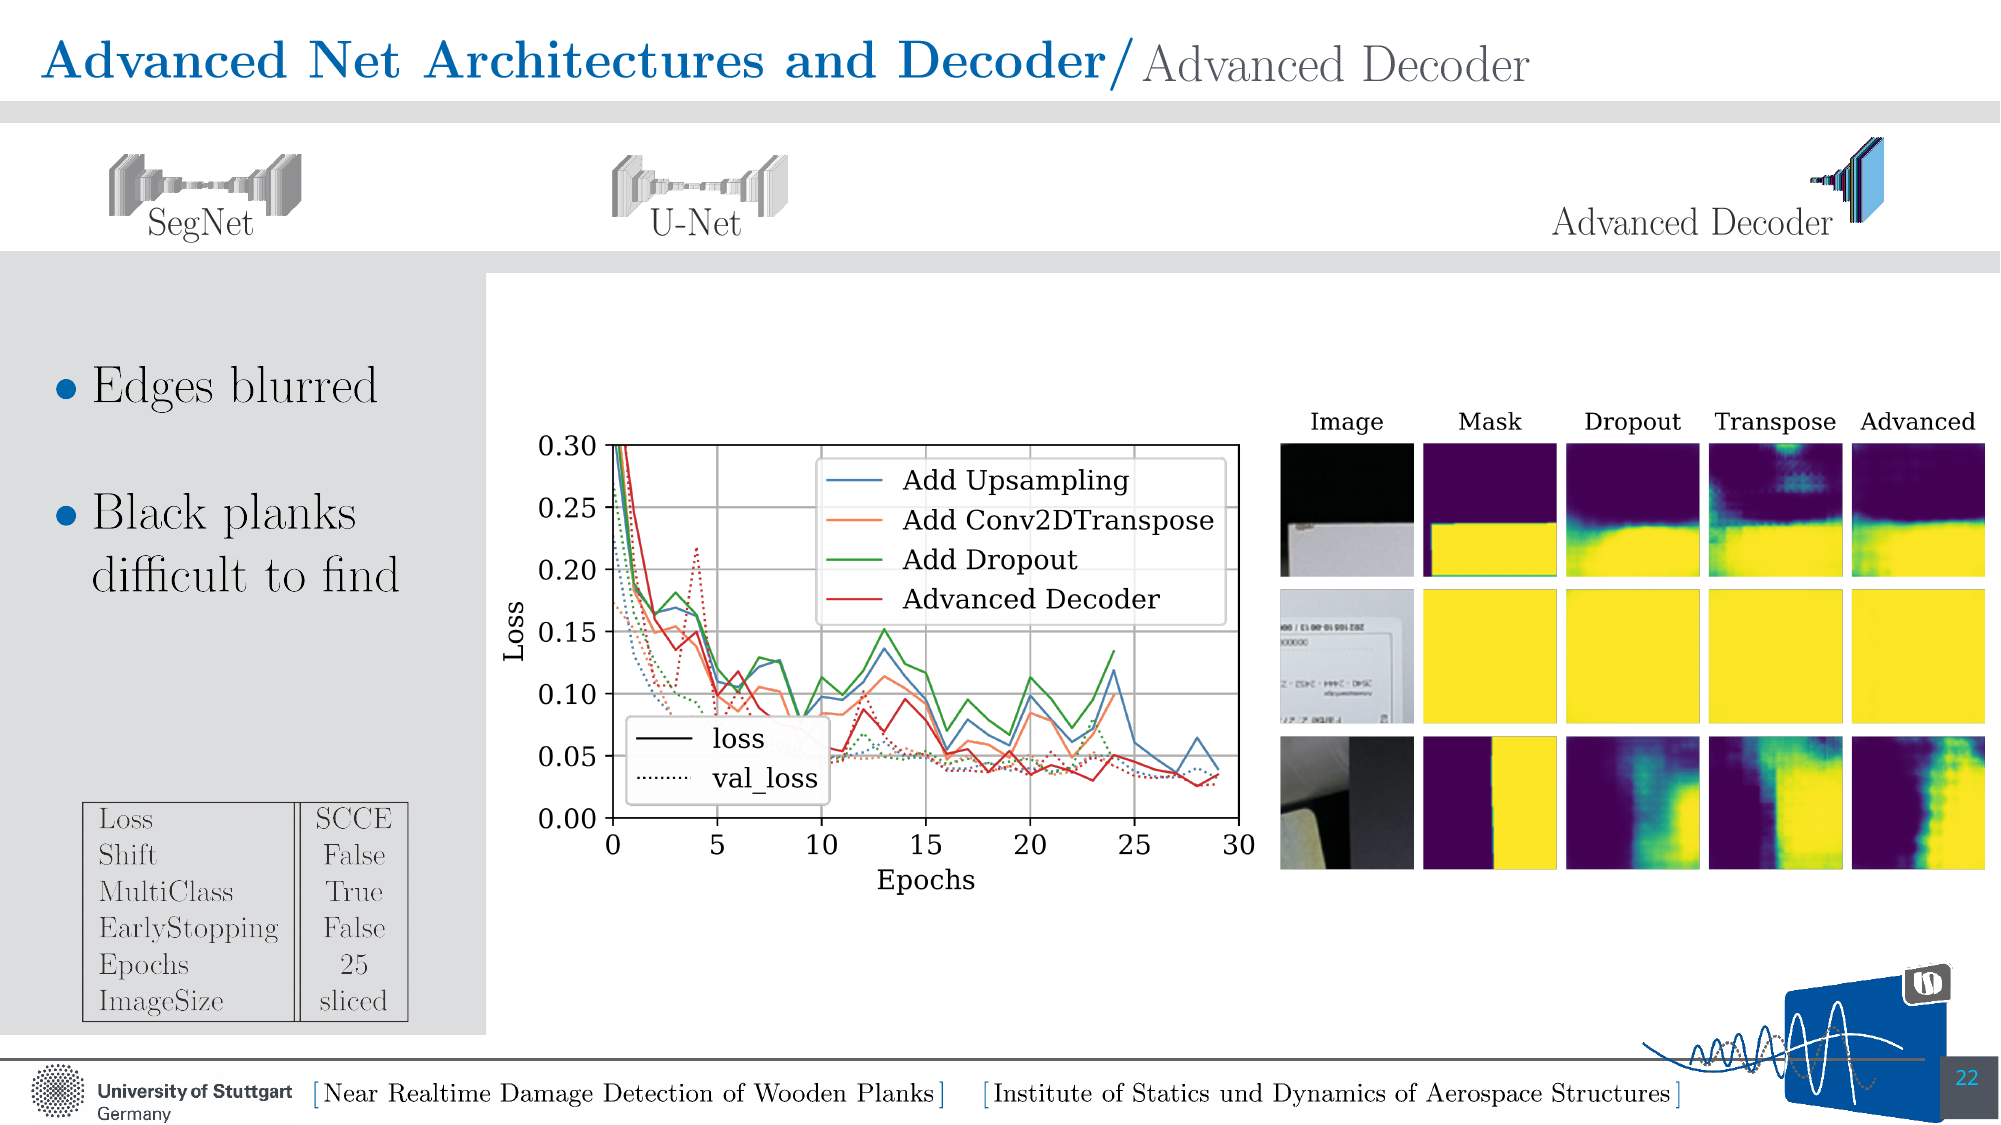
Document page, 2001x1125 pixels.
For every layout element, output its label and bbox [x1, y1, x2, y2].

picture [609, 155, 790, 237]
picture [1551, 136, 1887, 236]
text_box [0, 251, 2000, 273]
text_box [0, 273, 487, 1035]
text_box [0, 101, 2000, 123]
picture [485, 394, 2000, 912]
picture [0, 961, 1953, 1123]
picture [55, 491, 400, 595]
picture [41, 36, 1134, 92]
picture [82, 799, 411, 1024]
picture [107, 154, 304, 243]
picture [1141, 43, 1530, 84]
picture [54, 364, 379, 413]
